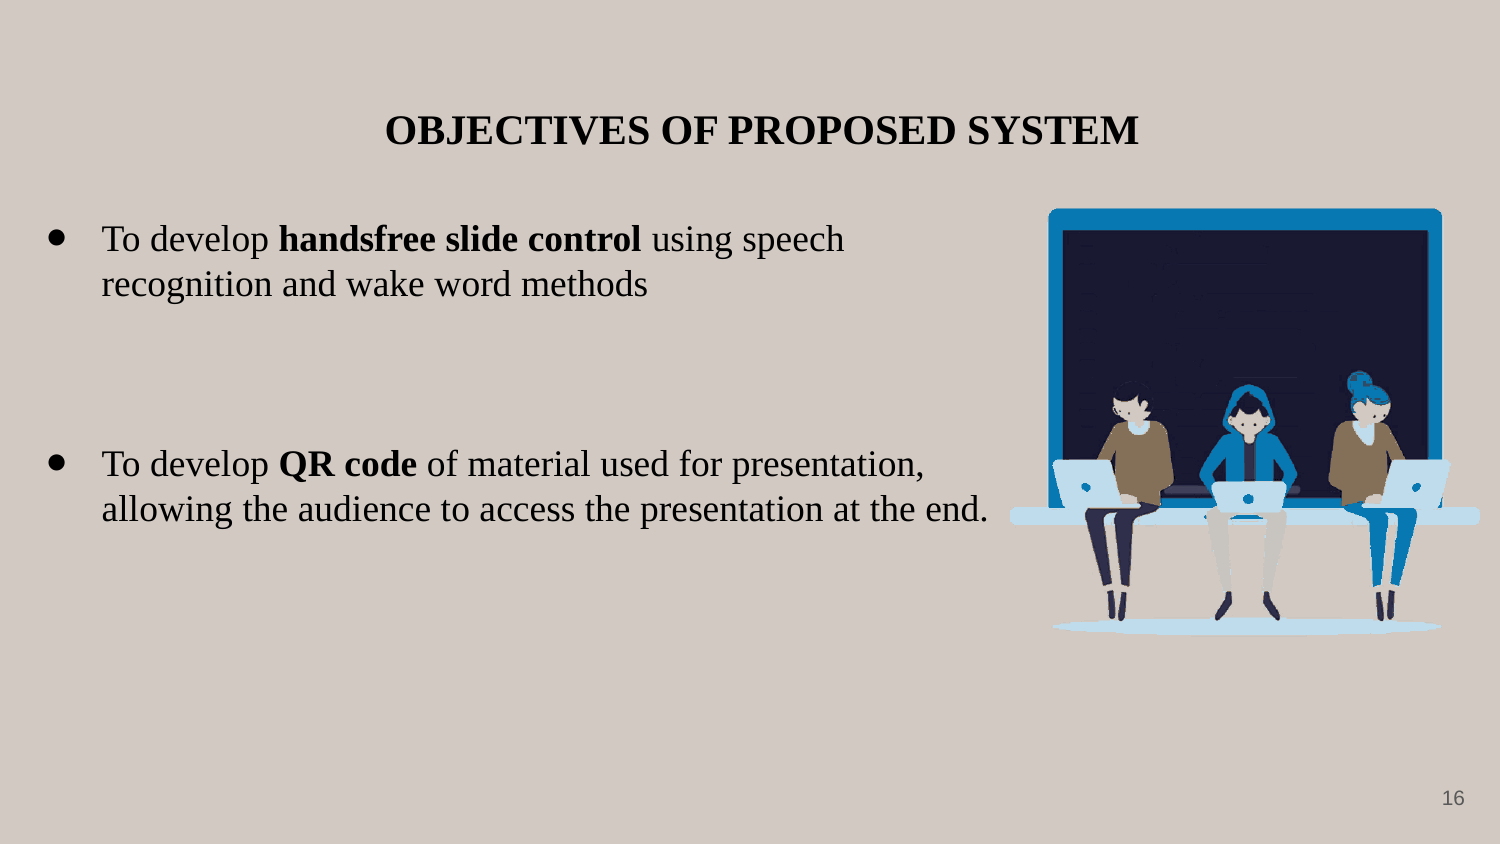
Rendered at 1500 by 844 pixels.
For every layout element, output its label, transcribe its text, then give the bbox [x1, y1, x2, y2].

slide_number ‹#› [1389, 764, 1480, 830]
text_box To develop handsfree slide control using speech recognition and wake word methods To develop QR code of material used for presentation, allowing the audience to access the presentation at the end. [11, 198, 1024, 735]
picture [1009, 186, 1481, 657]
text_box OBJECTIVES OF PROPOSED SYSTEM [199, 87, 1325, 168]
